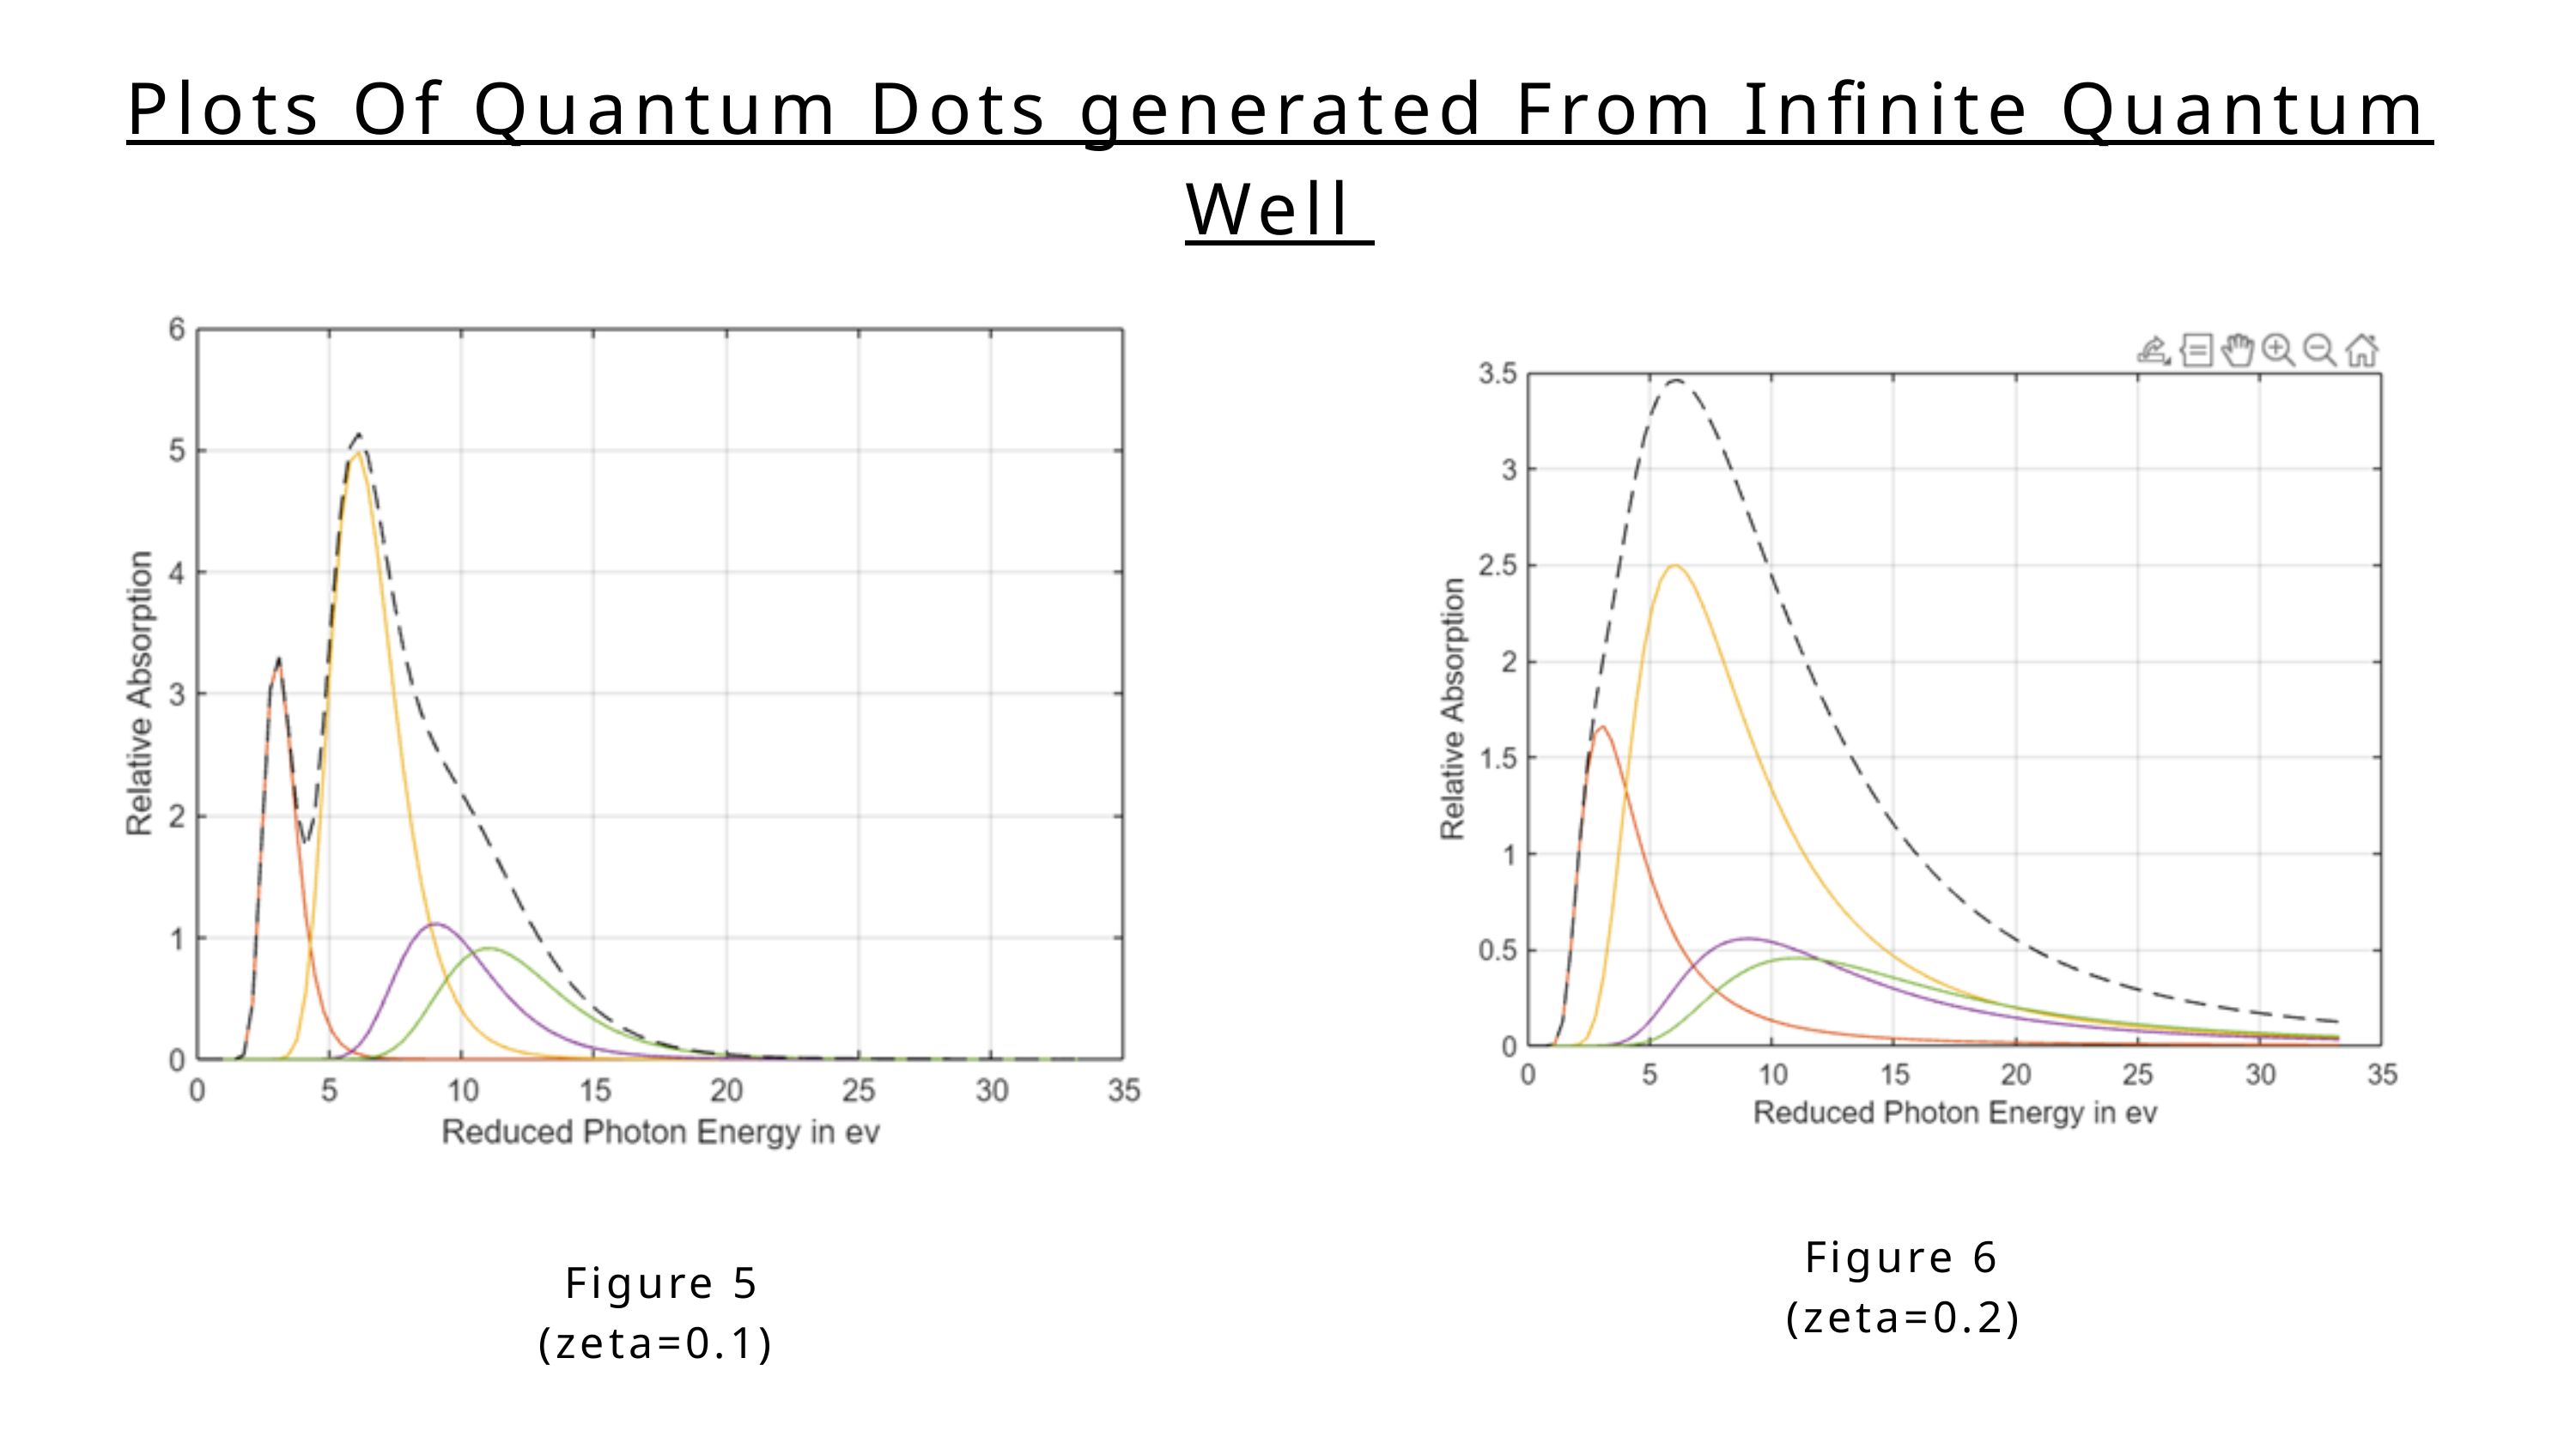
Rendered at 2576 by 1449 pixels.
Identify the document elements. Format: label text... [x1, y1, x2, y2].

text_box [42, 261, 1239, 1159]
text_box [1385, 311, 2488, 1138]
text_box Figure 5 (zeta=0.1) [430, 1246, 881, 1367]
text_box Figure 6 (zeta=0.2) [1686, 1221, 2120, 1402]
text_box Plots Of Quantum Dots generated From Infinite Quantum Well [42, 48, 2518, 249]
